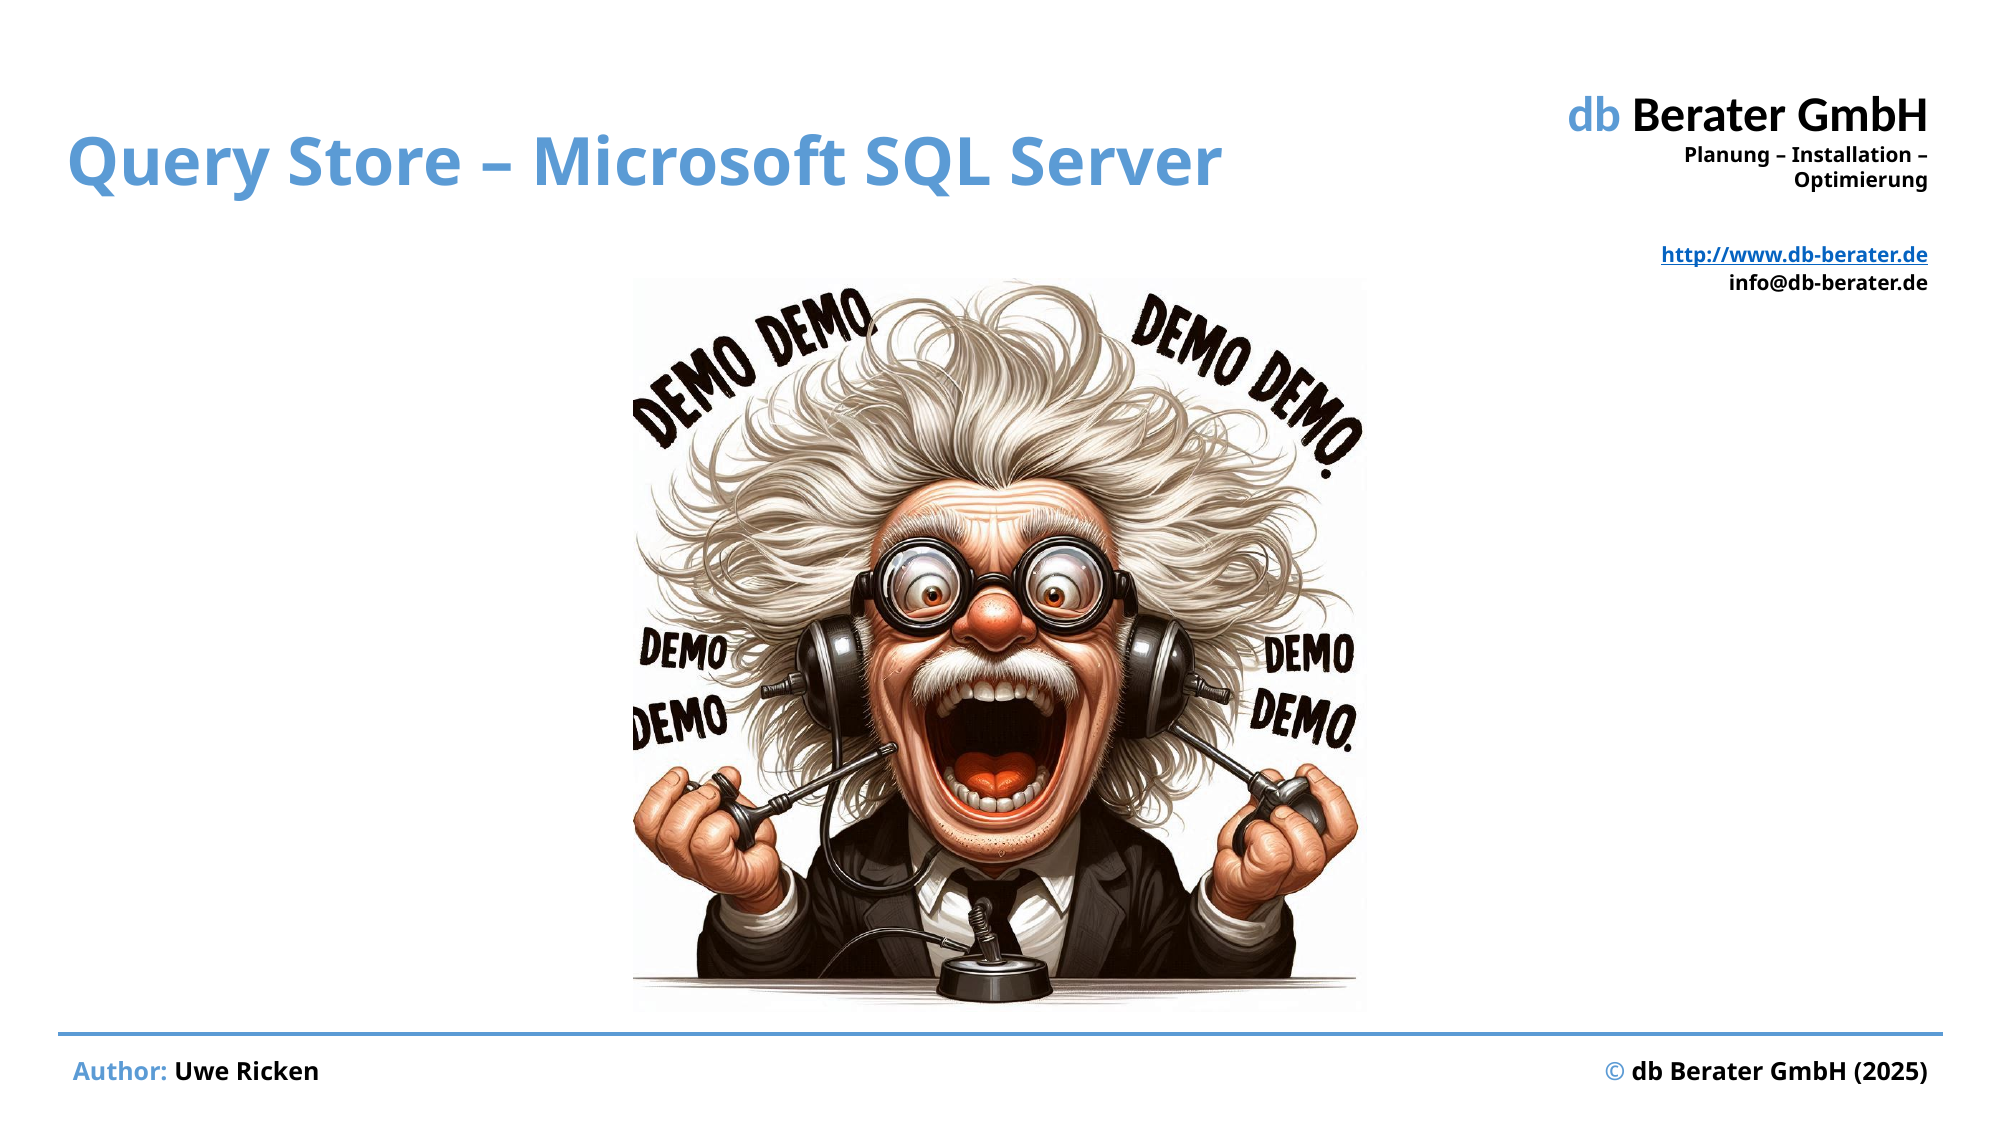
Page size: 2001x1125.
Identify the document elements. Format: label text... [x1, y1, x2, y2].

picture [633, 278, 1367, 1012]
title Query Store – Microsoft SQL Server [54, 72, 1473, 256]
